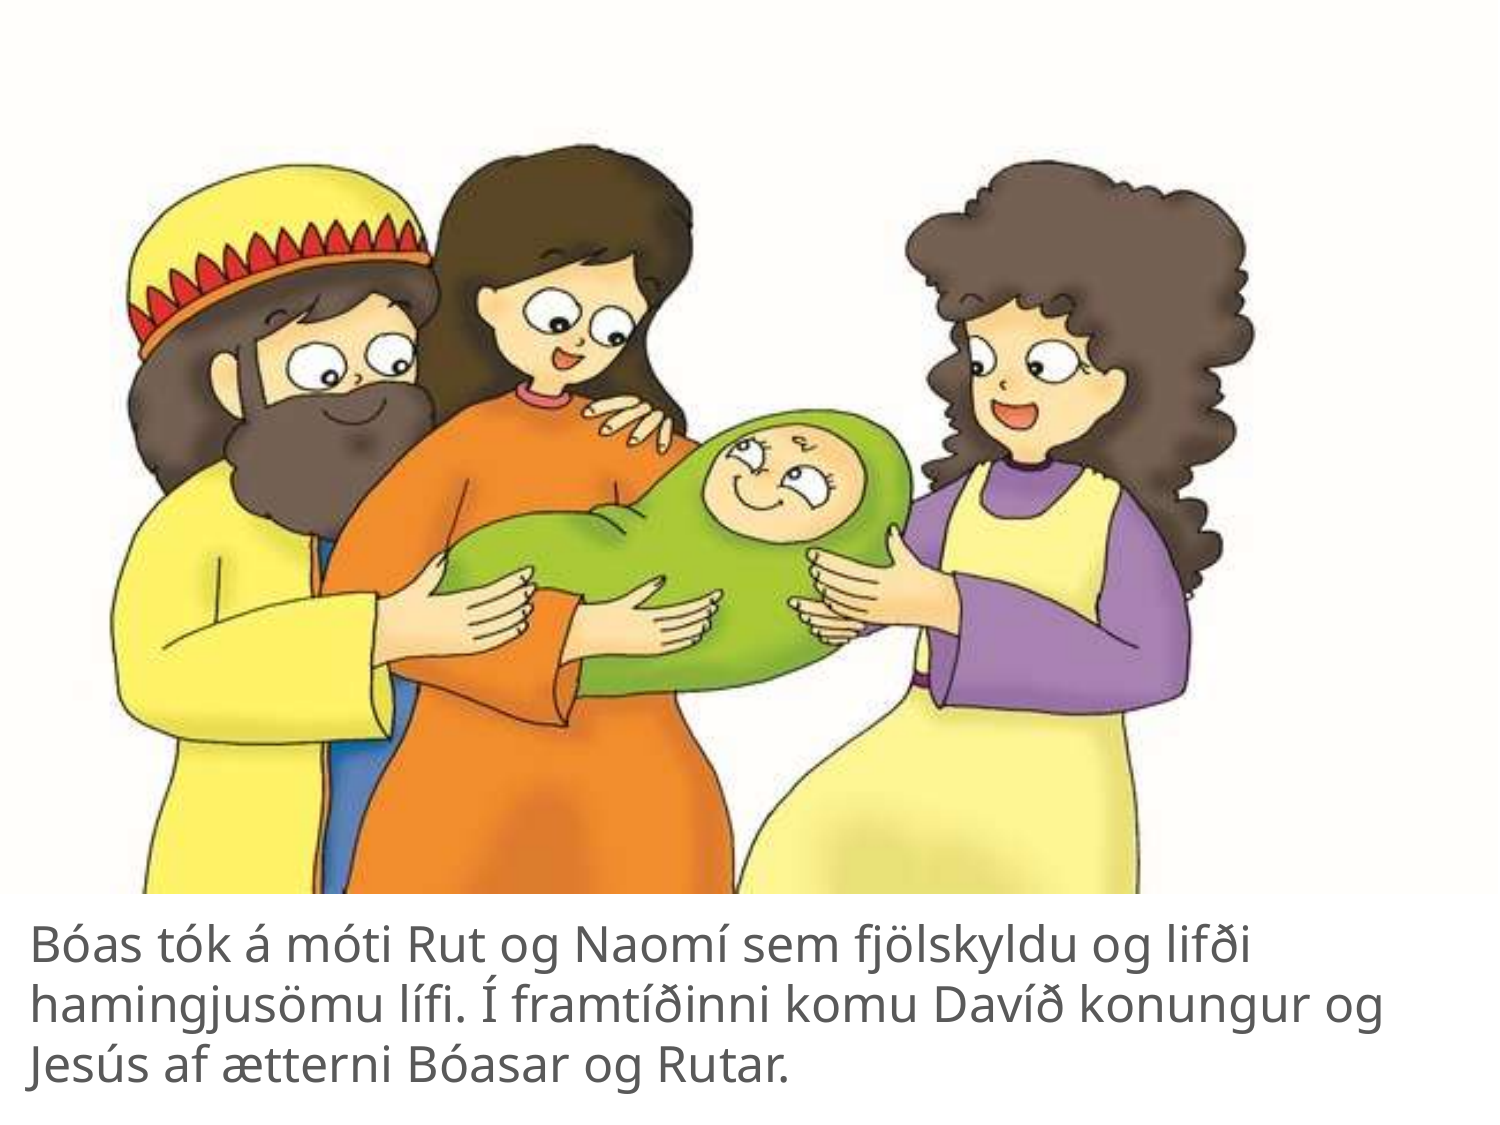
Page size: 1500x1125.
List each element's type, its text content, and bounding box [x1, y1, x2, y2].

text_box Bóas tók á móti Rut og Naomí sem fjölskyldu og lifði hamingjusömu lífi. Í framtíðinni komu Davíð konungur og Jesús af ætterni Bóasar og Rutar. [14, 905, 1500, 1100]
picture [0, 0, 1498, 894]
